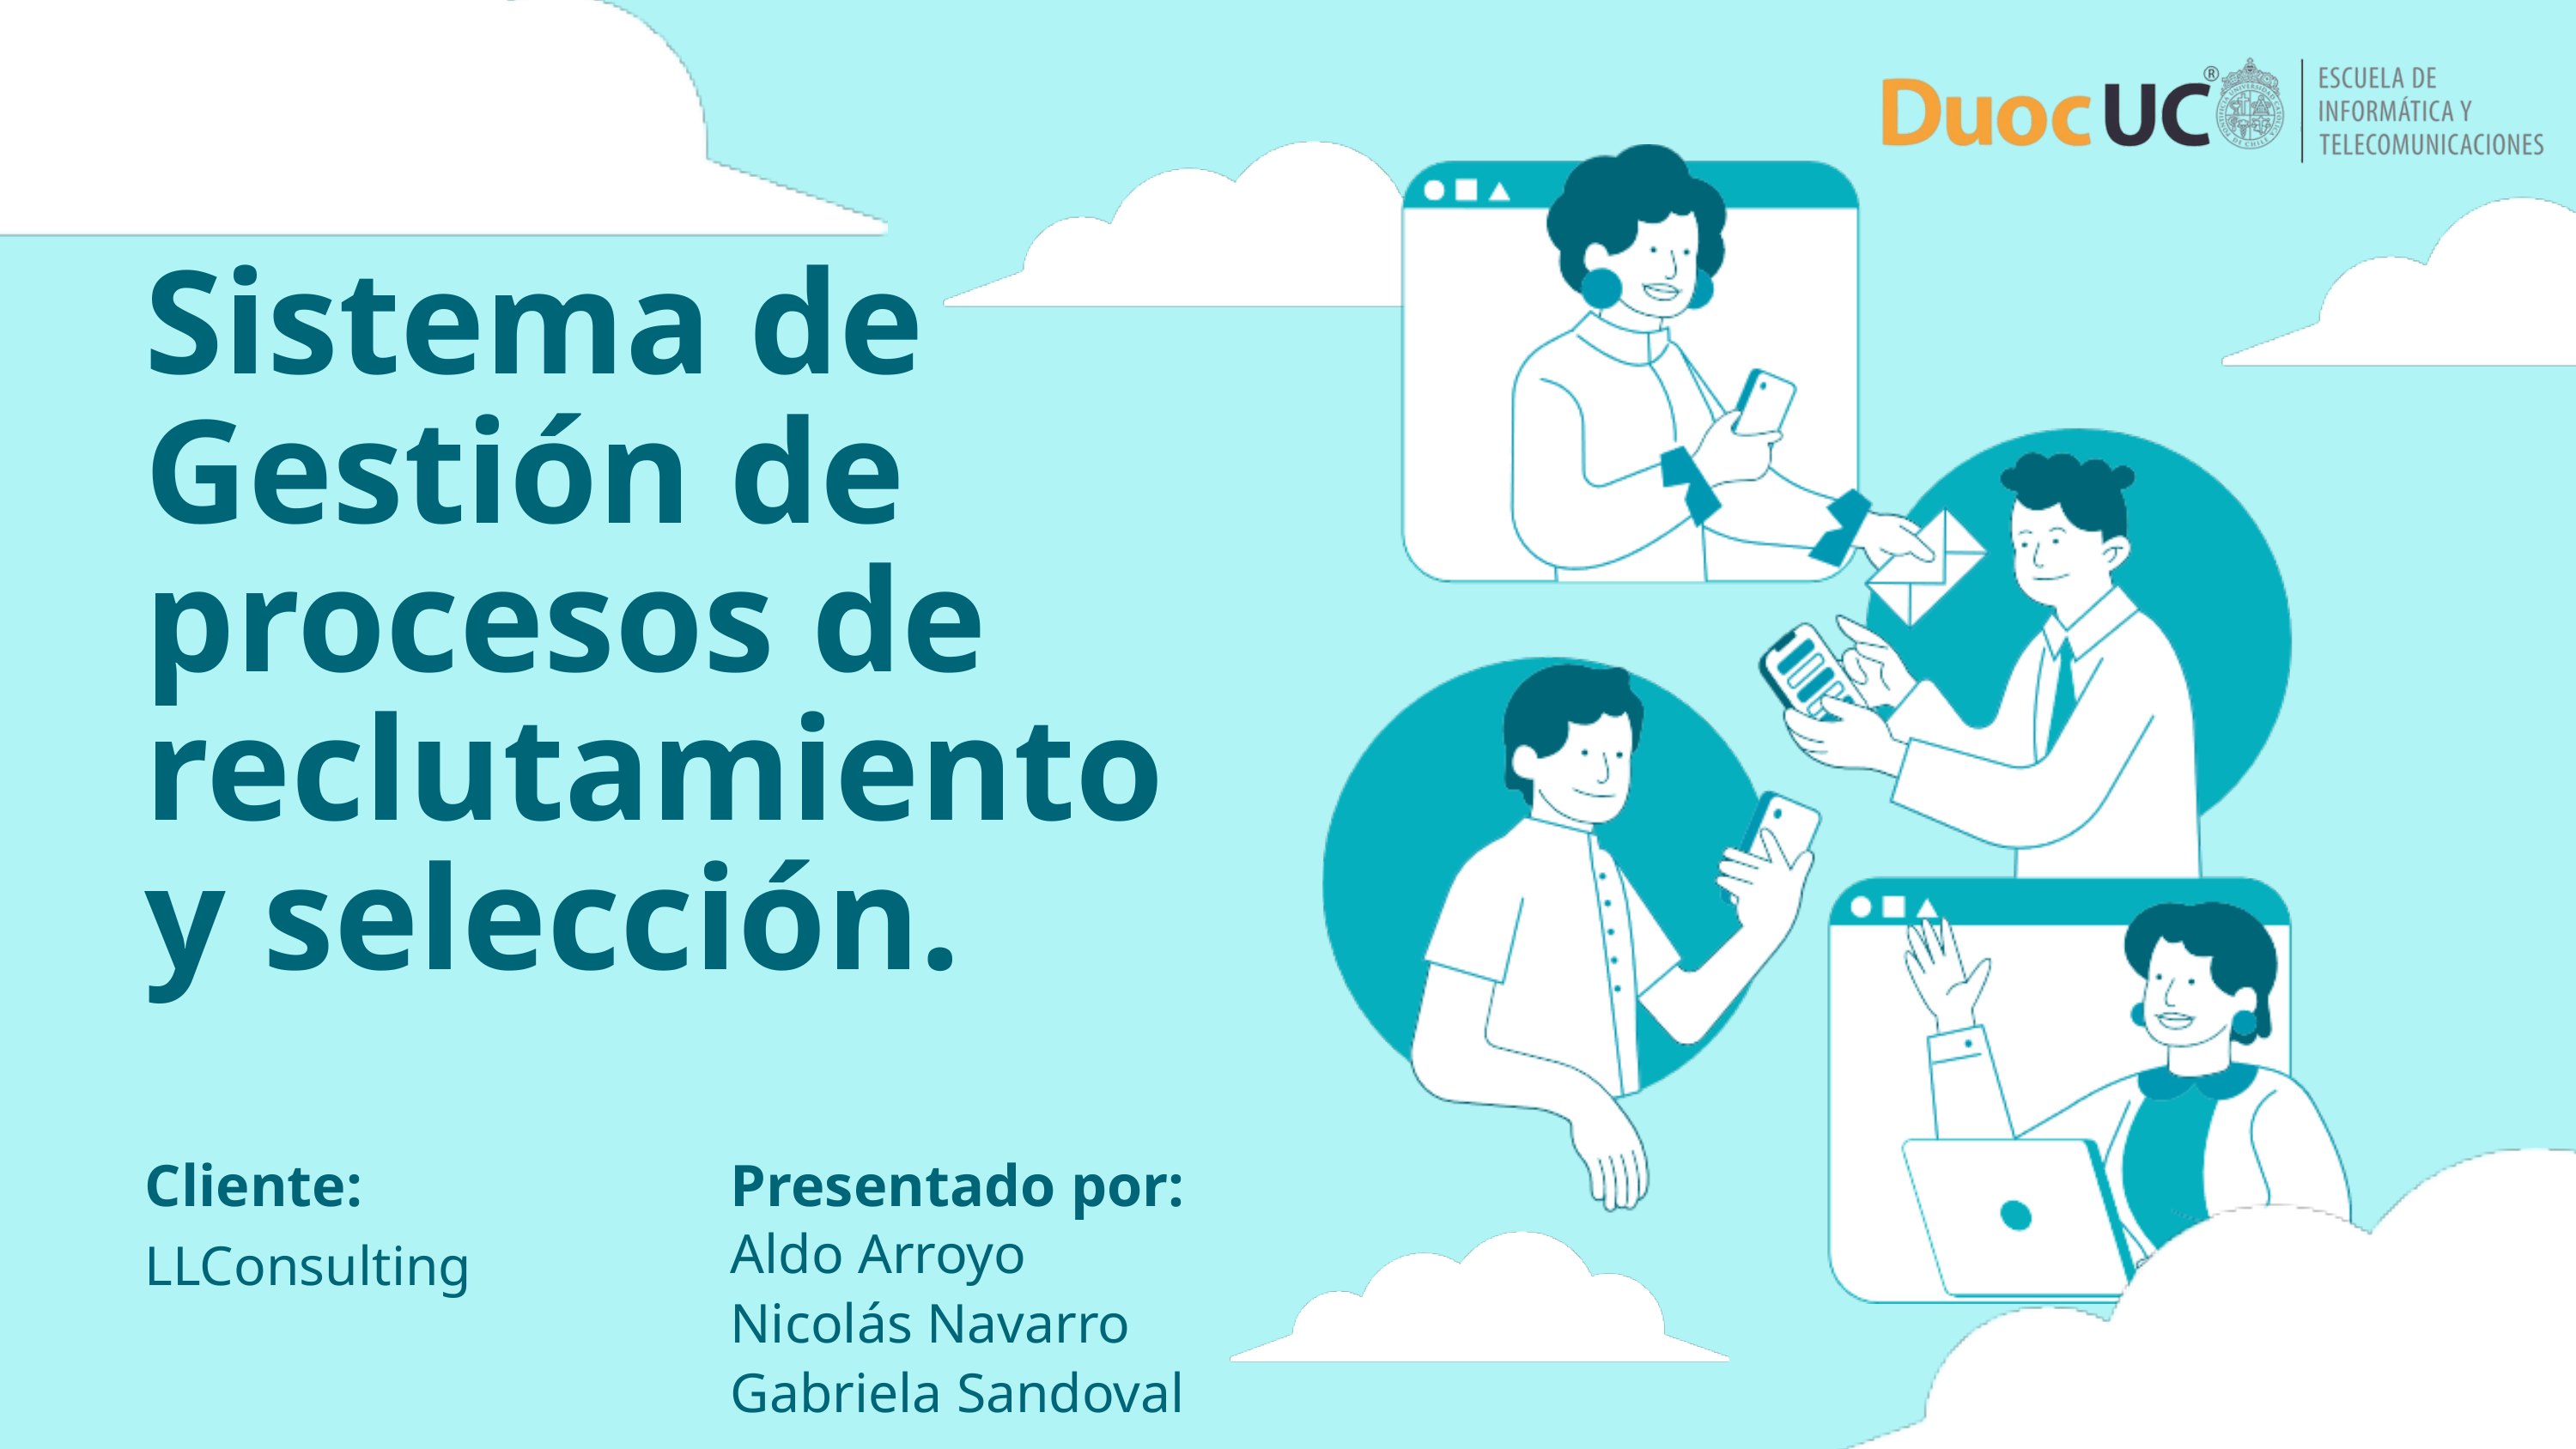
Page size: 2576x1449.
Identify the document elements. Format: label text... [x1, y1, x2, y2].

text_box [1880, 40, 2545, 208]
text_box [2189, 164, 2576, 389]
text_box Sistema de Gestión de procesos de reclutamiento y selección. [144, 253, 1248, 998]
text_box Presentado por: [730, 1143, 1525, 1214]
text_box [1322, 144, 2358, 1304]
text_box [1525, 1304, 1700, 1377]
text_box Aldo Arroyo Nicolás Navarro Gabriela Sandoval [730, 1214, 1525, 1424]
text_box Cliente: [144, 1143, 554, 1219]
text_box LLConsulting [144, 1226, 554, 1296]
text_box [0, 0, 888, 276]
text_box [1700, 1148, 2576, 1449]
text_box [916, 141, 1577, 325]
